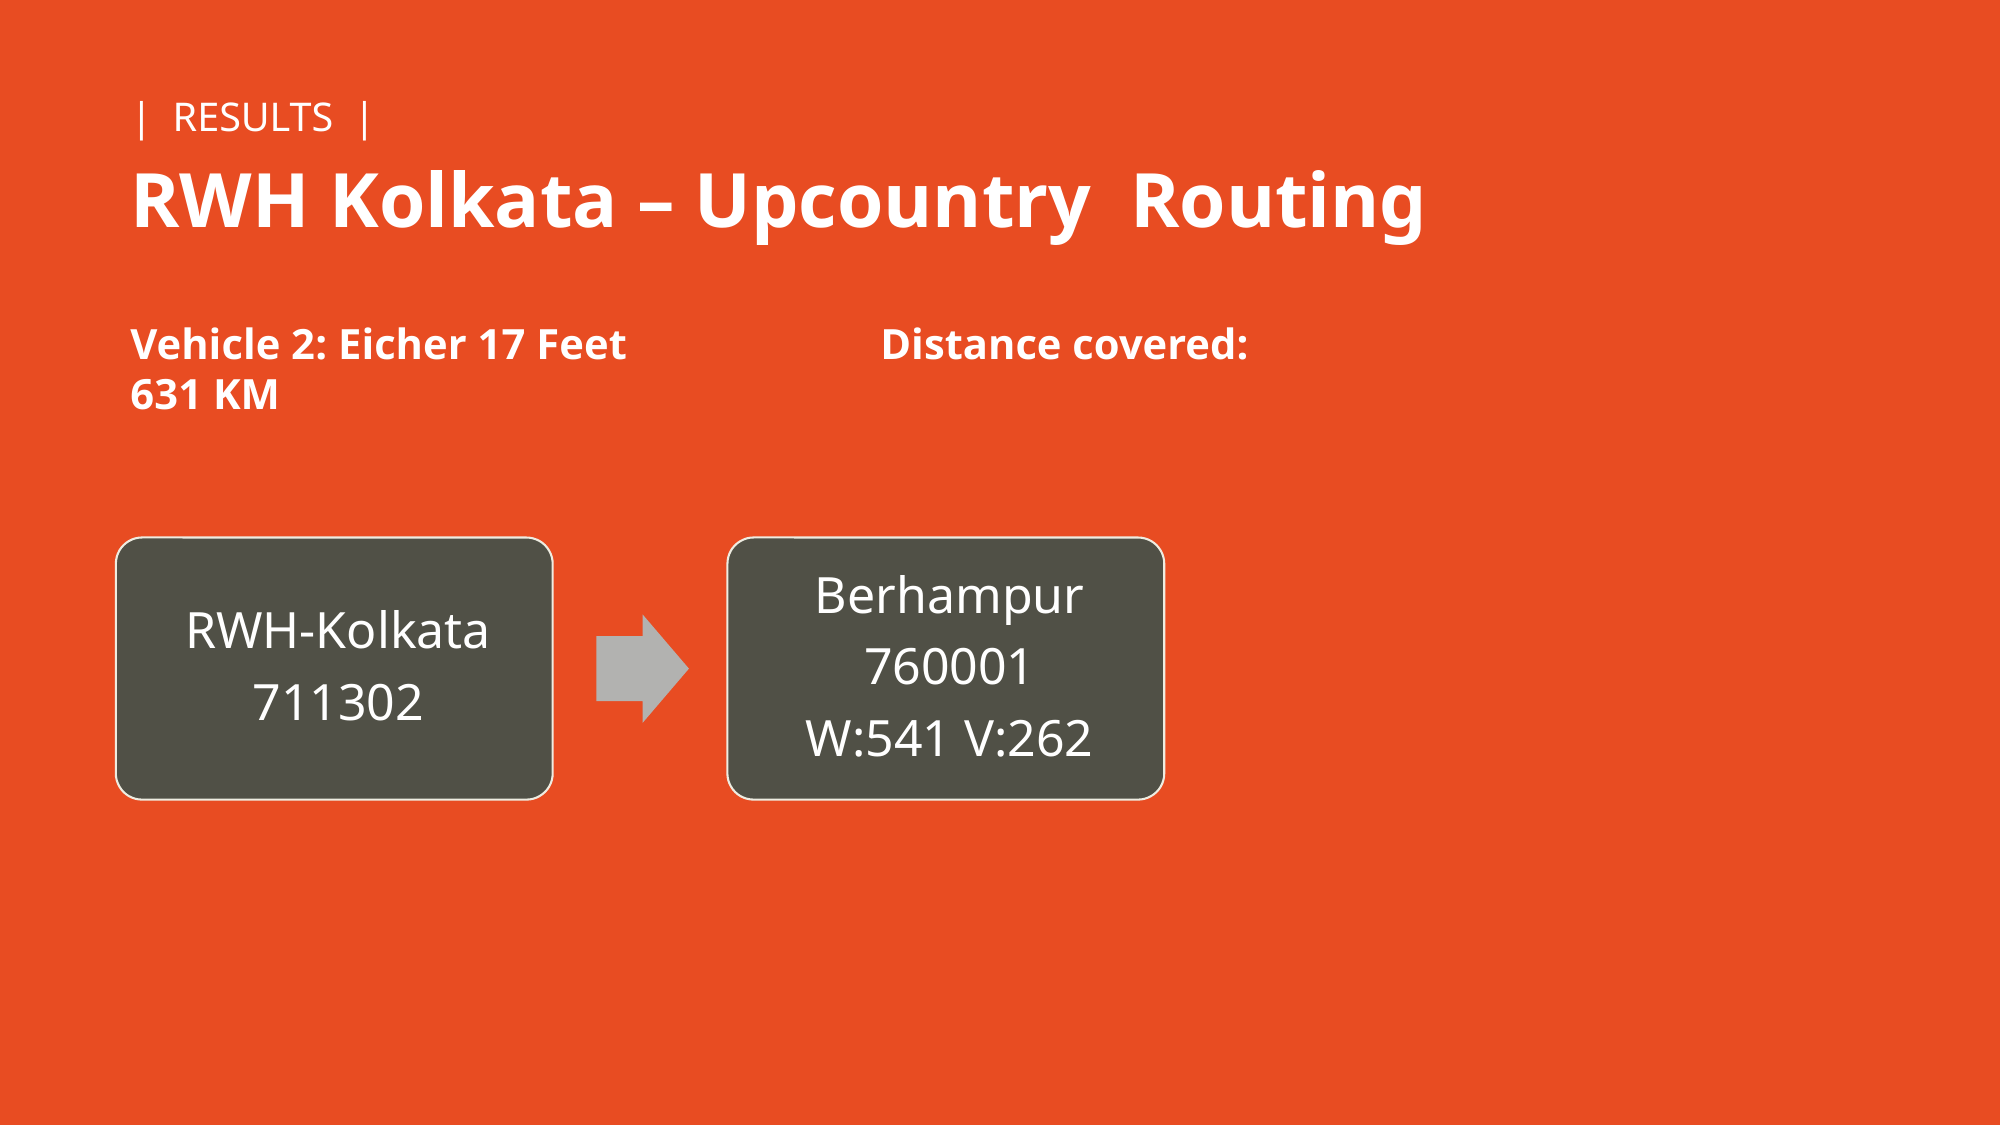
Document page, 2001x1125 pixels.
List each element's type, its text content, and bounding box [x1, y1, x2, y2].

subtitle | RESULTS | RWH Kolkata – Upcountry Routing [115, 91, 1830, 278]
text_box Vehicle 2: Eicher 17 Feet Distance covered: 631 KM [115, 310, 1283, 426]
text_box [115, 408, 1165, 929]
